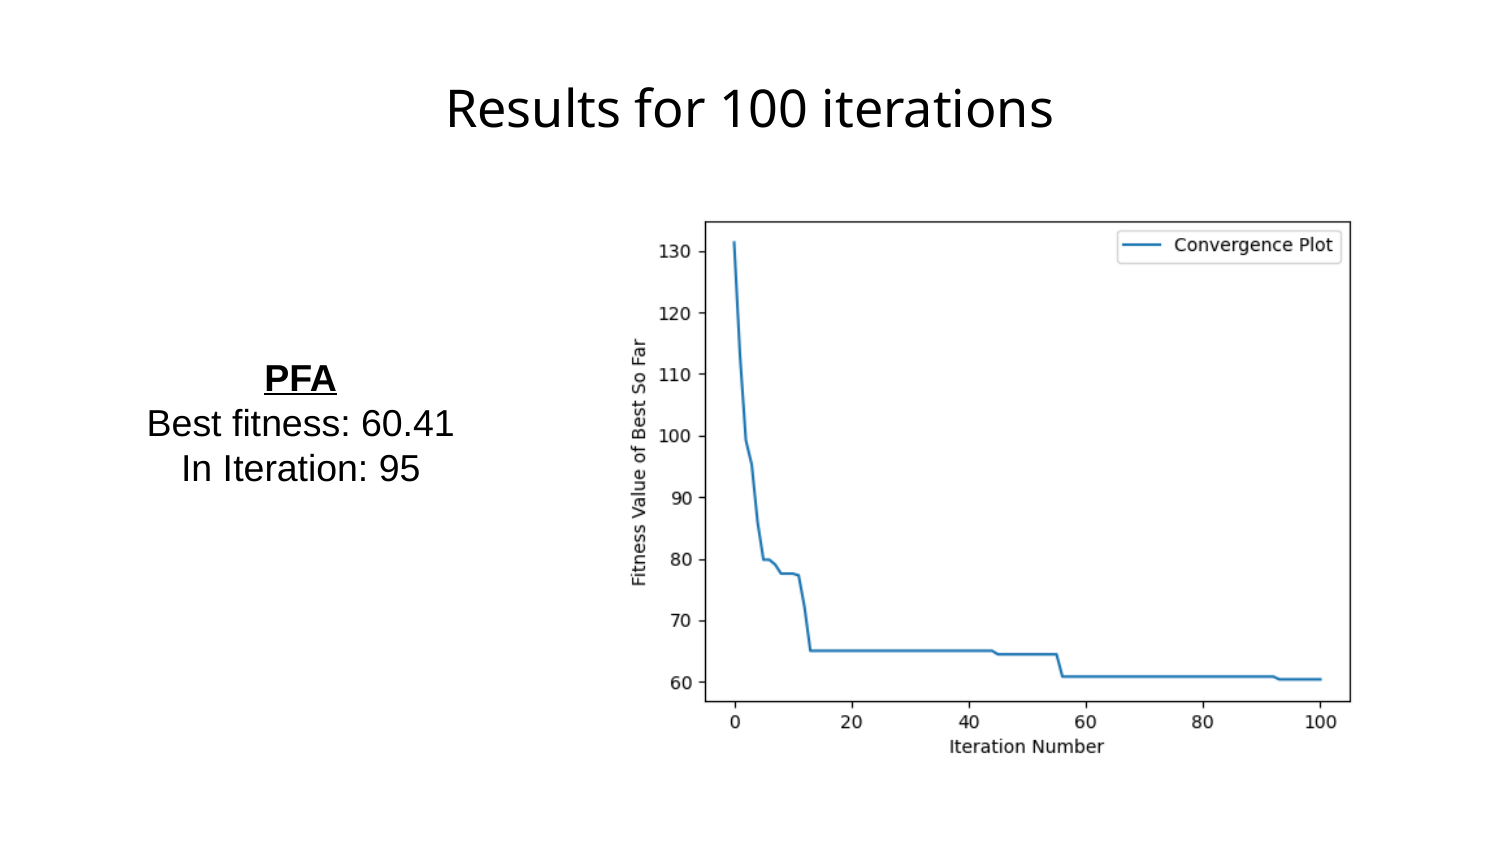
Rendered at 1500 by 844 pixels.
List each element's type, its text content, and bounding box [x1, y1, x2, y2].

text_box PFA Best fitness: 60.41 In Iteration: 95 [99, 346, 503, 496]
title Results for 100 iterations [67, 67, 1433, 147]
picture [601, 146, 1433, 771]
